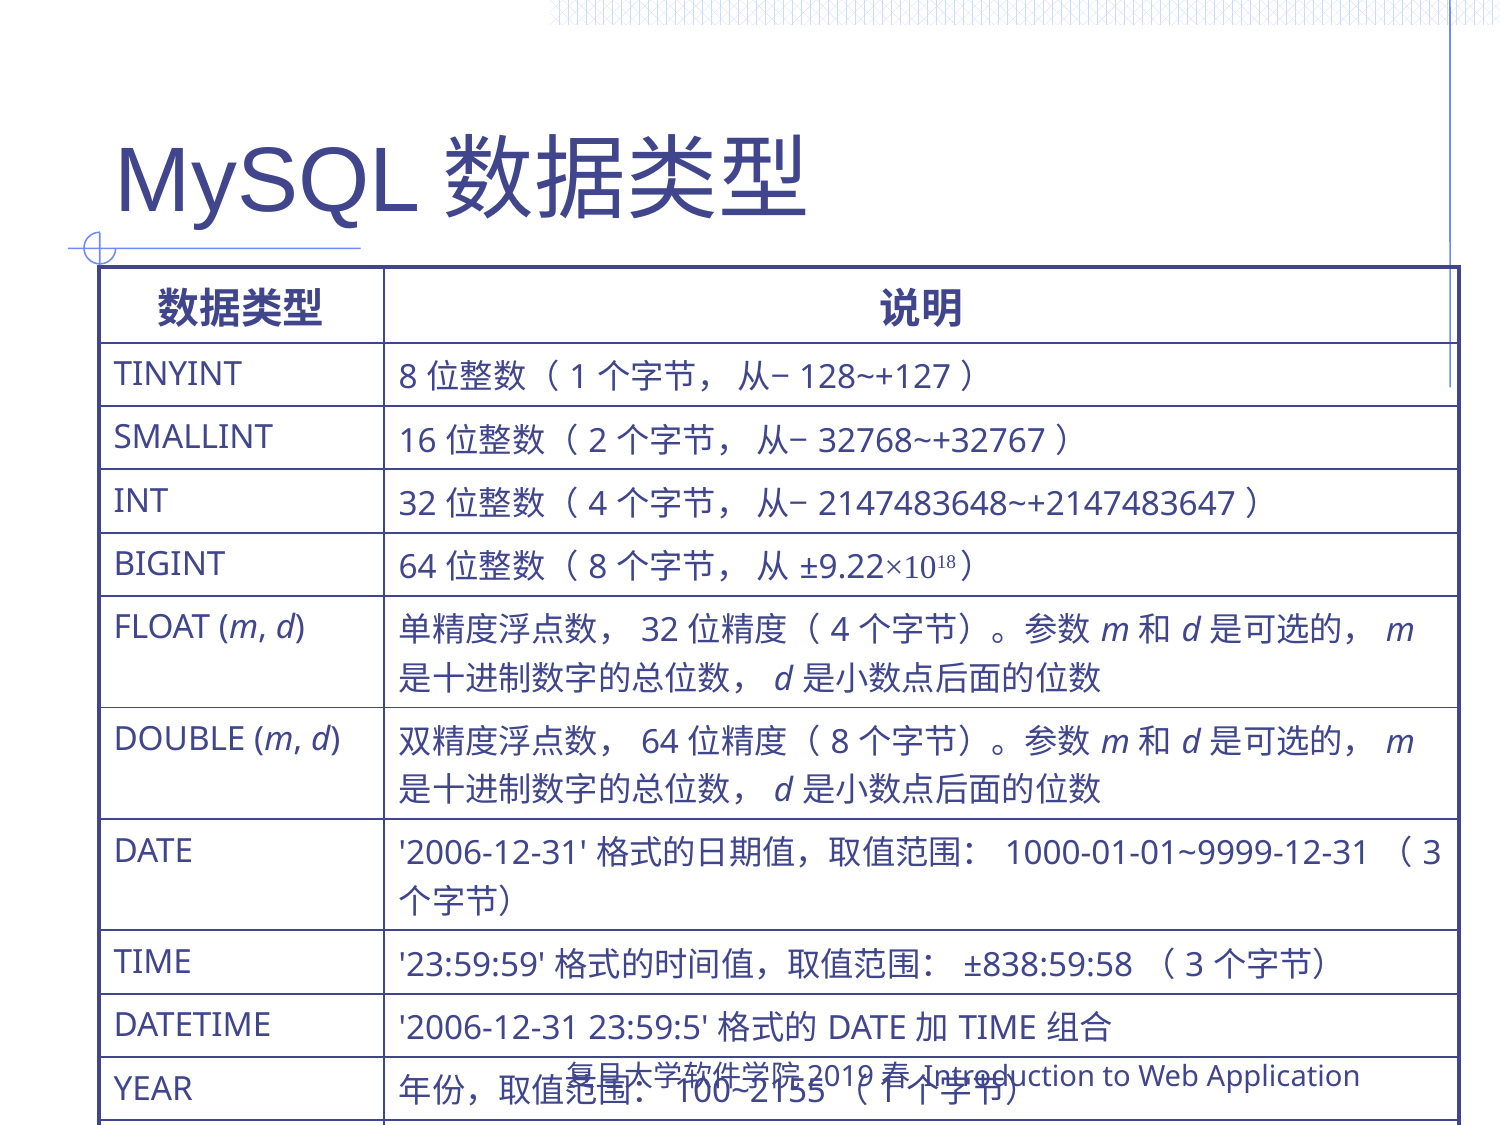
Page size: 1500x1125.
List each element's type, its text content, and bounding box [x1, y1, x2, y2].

table_cell TIME [101, 931, 383, 993]
table_cell FLOAT (m, d) [101, 597, 383, 707]
table_cell BIGINT [101, 534, 383, 595]
table_cell '2006-12-31 23:59:5'格式的DATE加TIME组合 [385, 995, 1457, 1056]
table_cell 8位整数（1个字节， 从−128~+127） [385, 344, 1457, 405]
table_cell DOUBLE (m, d) [101, 708, 383, 818]
table_cell 单精度浮点数，32位精度（4个字节）。参数m和d是可选的，m是十进制数字的总位数，d是小数点后面的位数 [385, 597, 1457, 707]
table_cell 年份，取值范围：100~2155（1个字节） [385, 1058, 1457, 1119]
table_cell 16位整数（2个字节， 从−32768~+32767） [385, 407, 1457, 468]
table_cell TINYINT [101, 344, 383, 405]
table_cell 32位整数（4个字节， 从−2147483648~+2147483647） [385, 470, 1457, 532]
table_cell SMALLINT [101, 407, 383, 468]
table_header 说明 [385, 269, 1457, 342]
table_cell TIMESTAMP [101, 1121, 383, 1125]
table_cell 'YYYY-MM-DD HH:MM:SS'格式的时间戳，在创建新记录和修改现有记录时都会对其进行更新 [385, 1121, 1457, 1125]
table_cell DATETIME [101, 995, 383, 1056]
table_cell YEAR [101, 1058, 383, 1119]
table_cell 64位整数（8个字节， 从±9.22×1018） [385, 534, 1457, 595]
table_cell '23:59:59'格式的时间值，取值范围：±838:59:58（3个字节） [385, 931, 1457, 993]
table_header 数据类型 [101, 269, 383, 342]
table_cell DATE [101, 820, 383, 929]
table_cell '2006-12-31'格式的日期值，取值范围：1000-01-01~9999-12-31（3个字节） [385, 820, 1457, 929]
table_cell INT [101, 470, 383, 532]
title MySQL数据类型 [99, 50, 1375, 238]
table_cell 双精度浮点数，64位精度（8个字节）。参数m和d是可选的，m是十进制数字的总位数，d是小数点后面的位数 [385, 708, 1457, 818]
